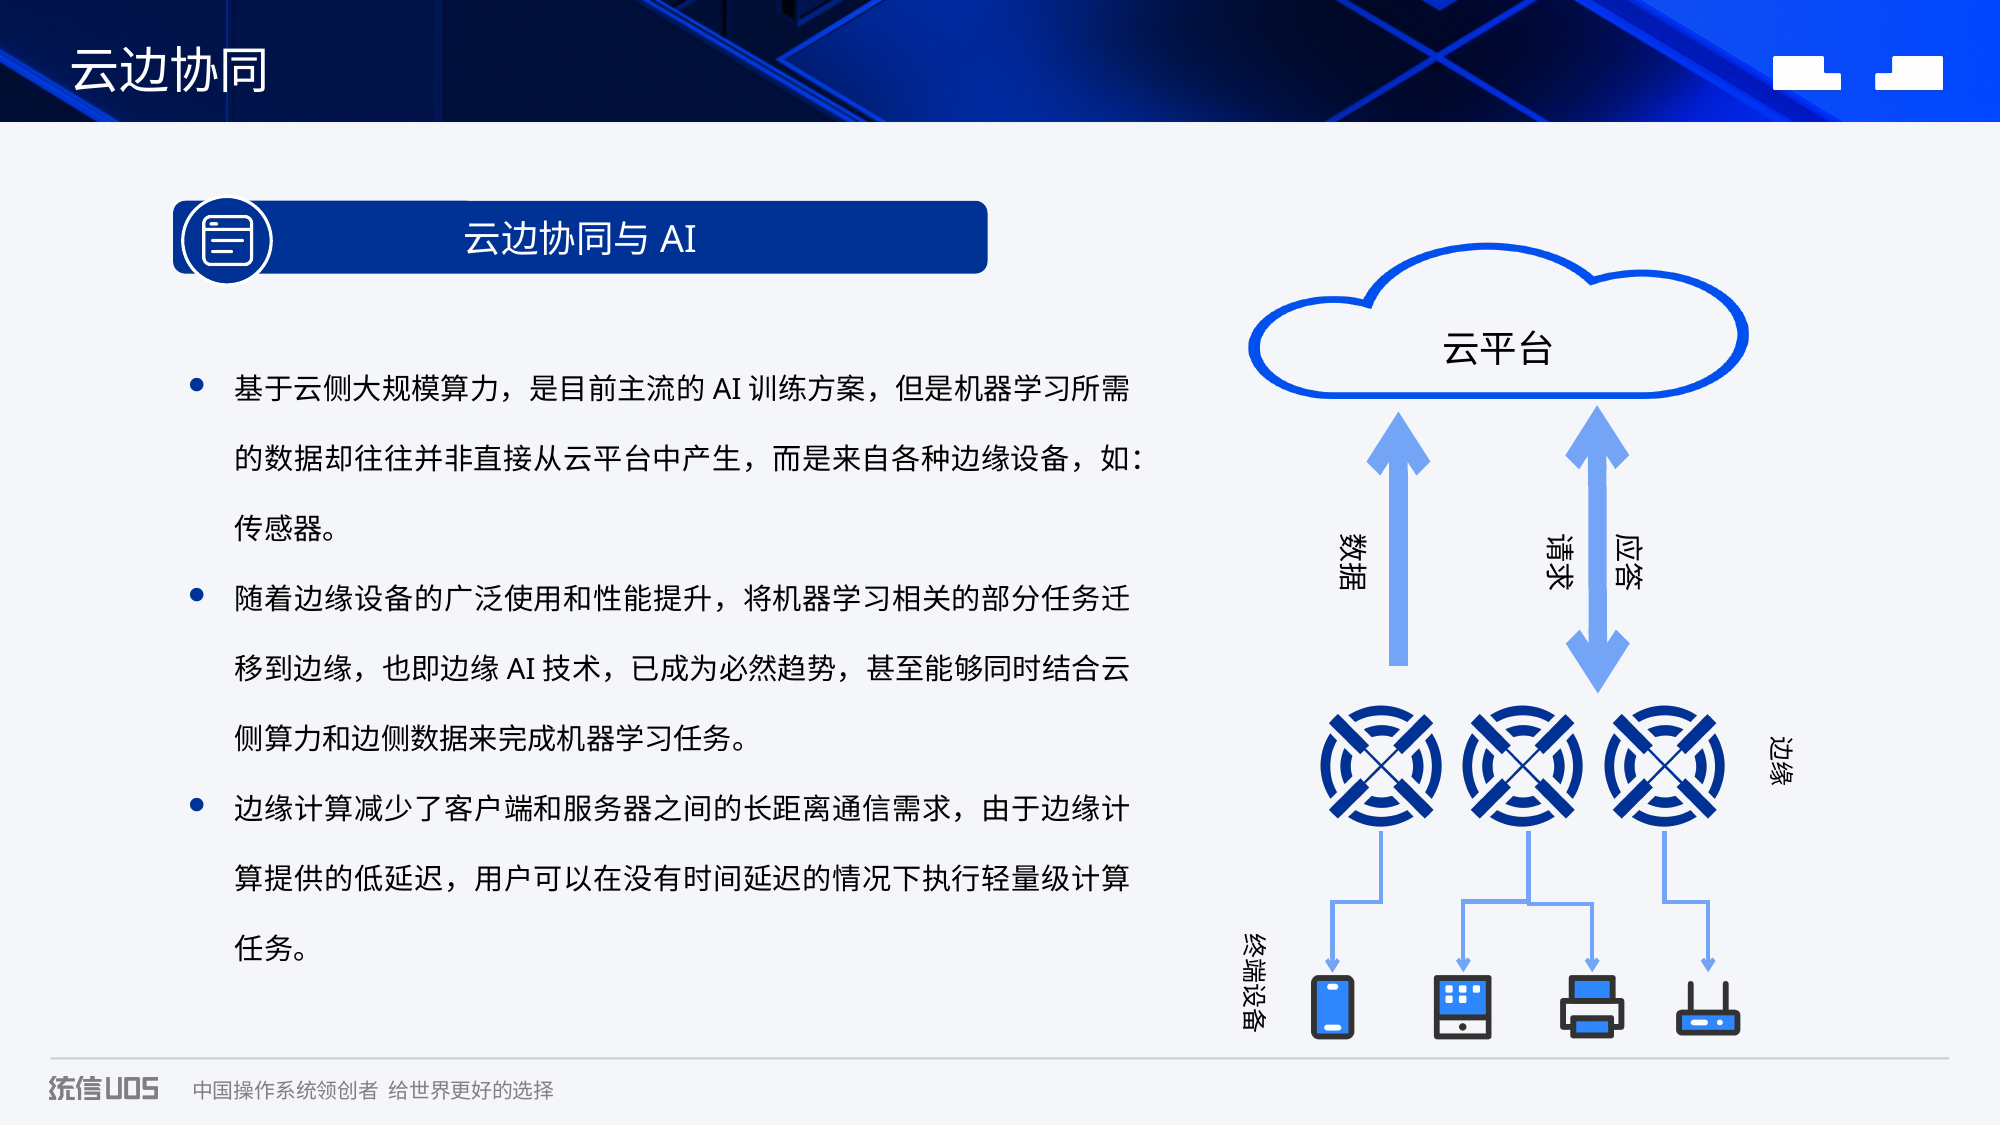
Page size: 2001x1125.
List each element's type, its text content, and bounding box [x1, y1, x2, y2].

picture [0, 0, 2001, 1125]
text_box 基于云侧大规模算力，是目前主流的AI训练方案，但是机器学习所需的数据却往往并非直接从云平台中产生，而是来自各种边缘设备，如：传感器。 随着边缘设备的广泛使用和性能提升，将机器学习相关的部分任务迁移到边缘，也即边缘AI技术，已成为必然趋势，甚至能够同时结合云侧算力和边侧数据来完成机器学习任务。 边缘计算减少了客户端和服务器之间的长距离通信需求，由于边缘计算提供的低延迟，用户可以在没有时间延迟的情况下执行轻量级计算任务。 [173, 328, 1146, 1039]
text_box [1212, 170, 1813, 1042]
text_box 云边协同 [55, 31, 1000, 106]
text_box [173, 196, 988, 285]
